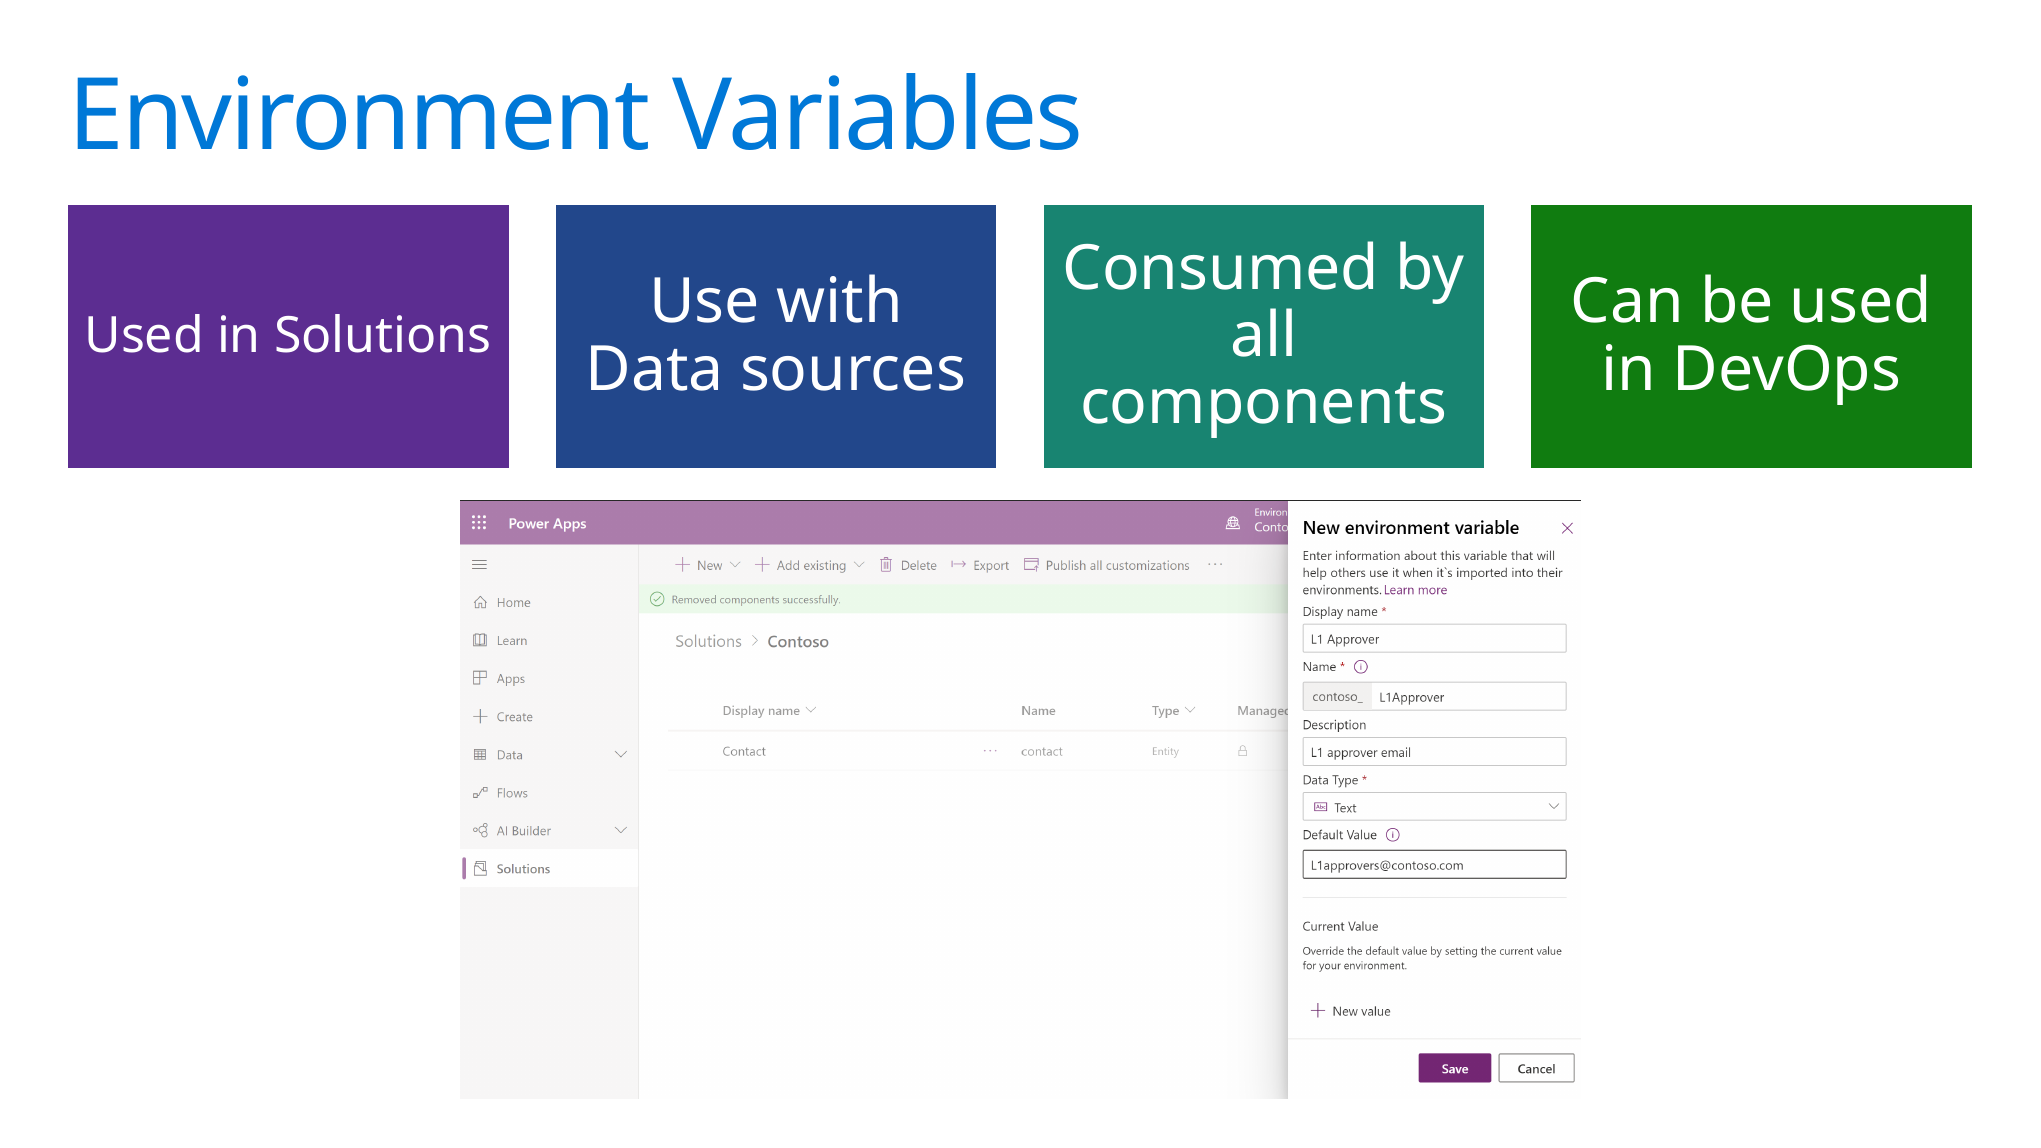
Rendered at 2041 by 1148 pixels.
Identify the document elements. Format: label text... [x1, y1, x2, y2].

title Environment Variables [45, 48, 1996, 199]
picture [459, 500, 1581, 1100]
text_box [65, 198, 1975, 474]
